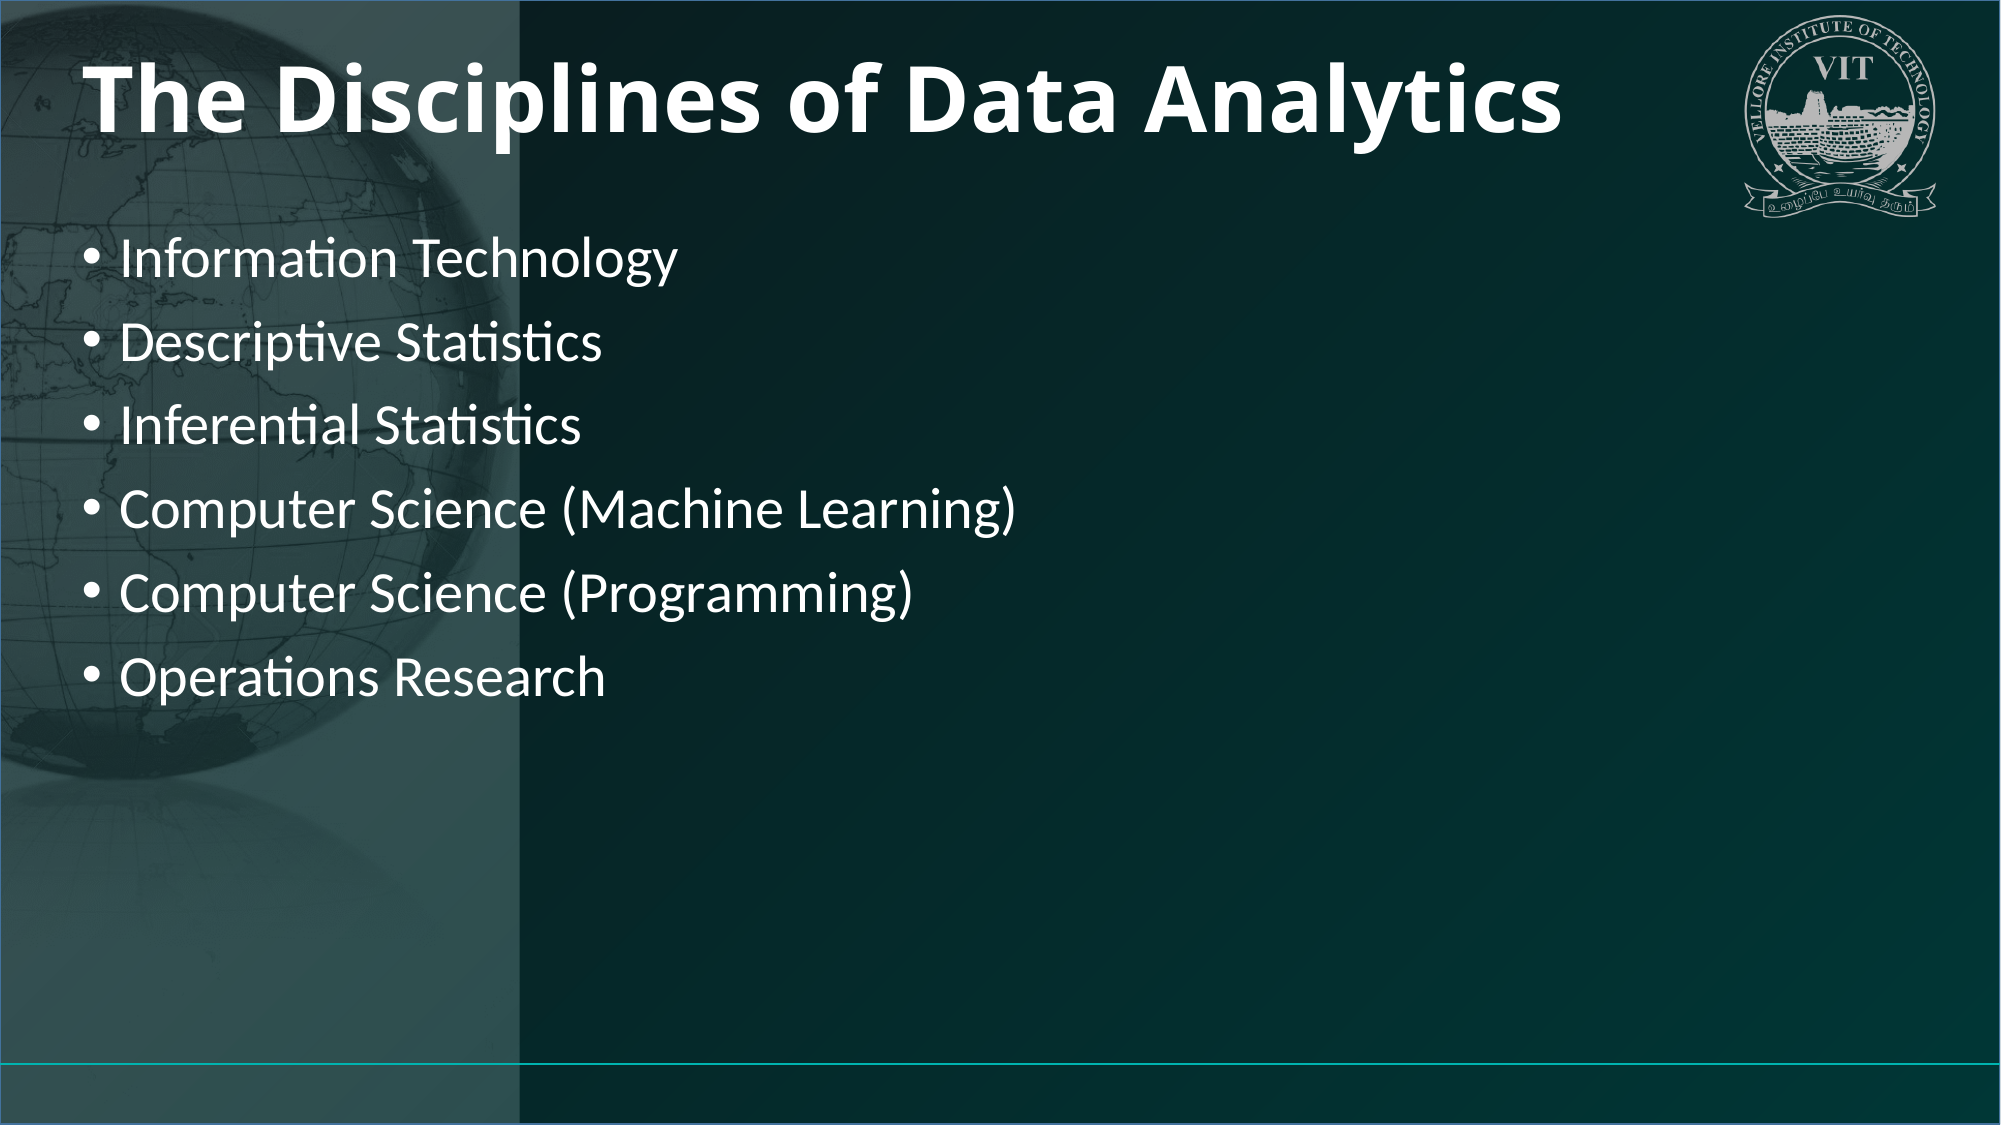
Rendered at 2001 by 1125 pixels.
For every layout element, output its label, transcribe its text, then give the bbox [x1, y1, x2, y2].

list Information Technology Descriptive Statistics Inferential Statistics Computer Science (Machine Learning) Computer Science (Programming) Operations Research [66, 219, 1936, 1051]
title The Disciplines of Data Analytics [66, 1, 1716, 204]
